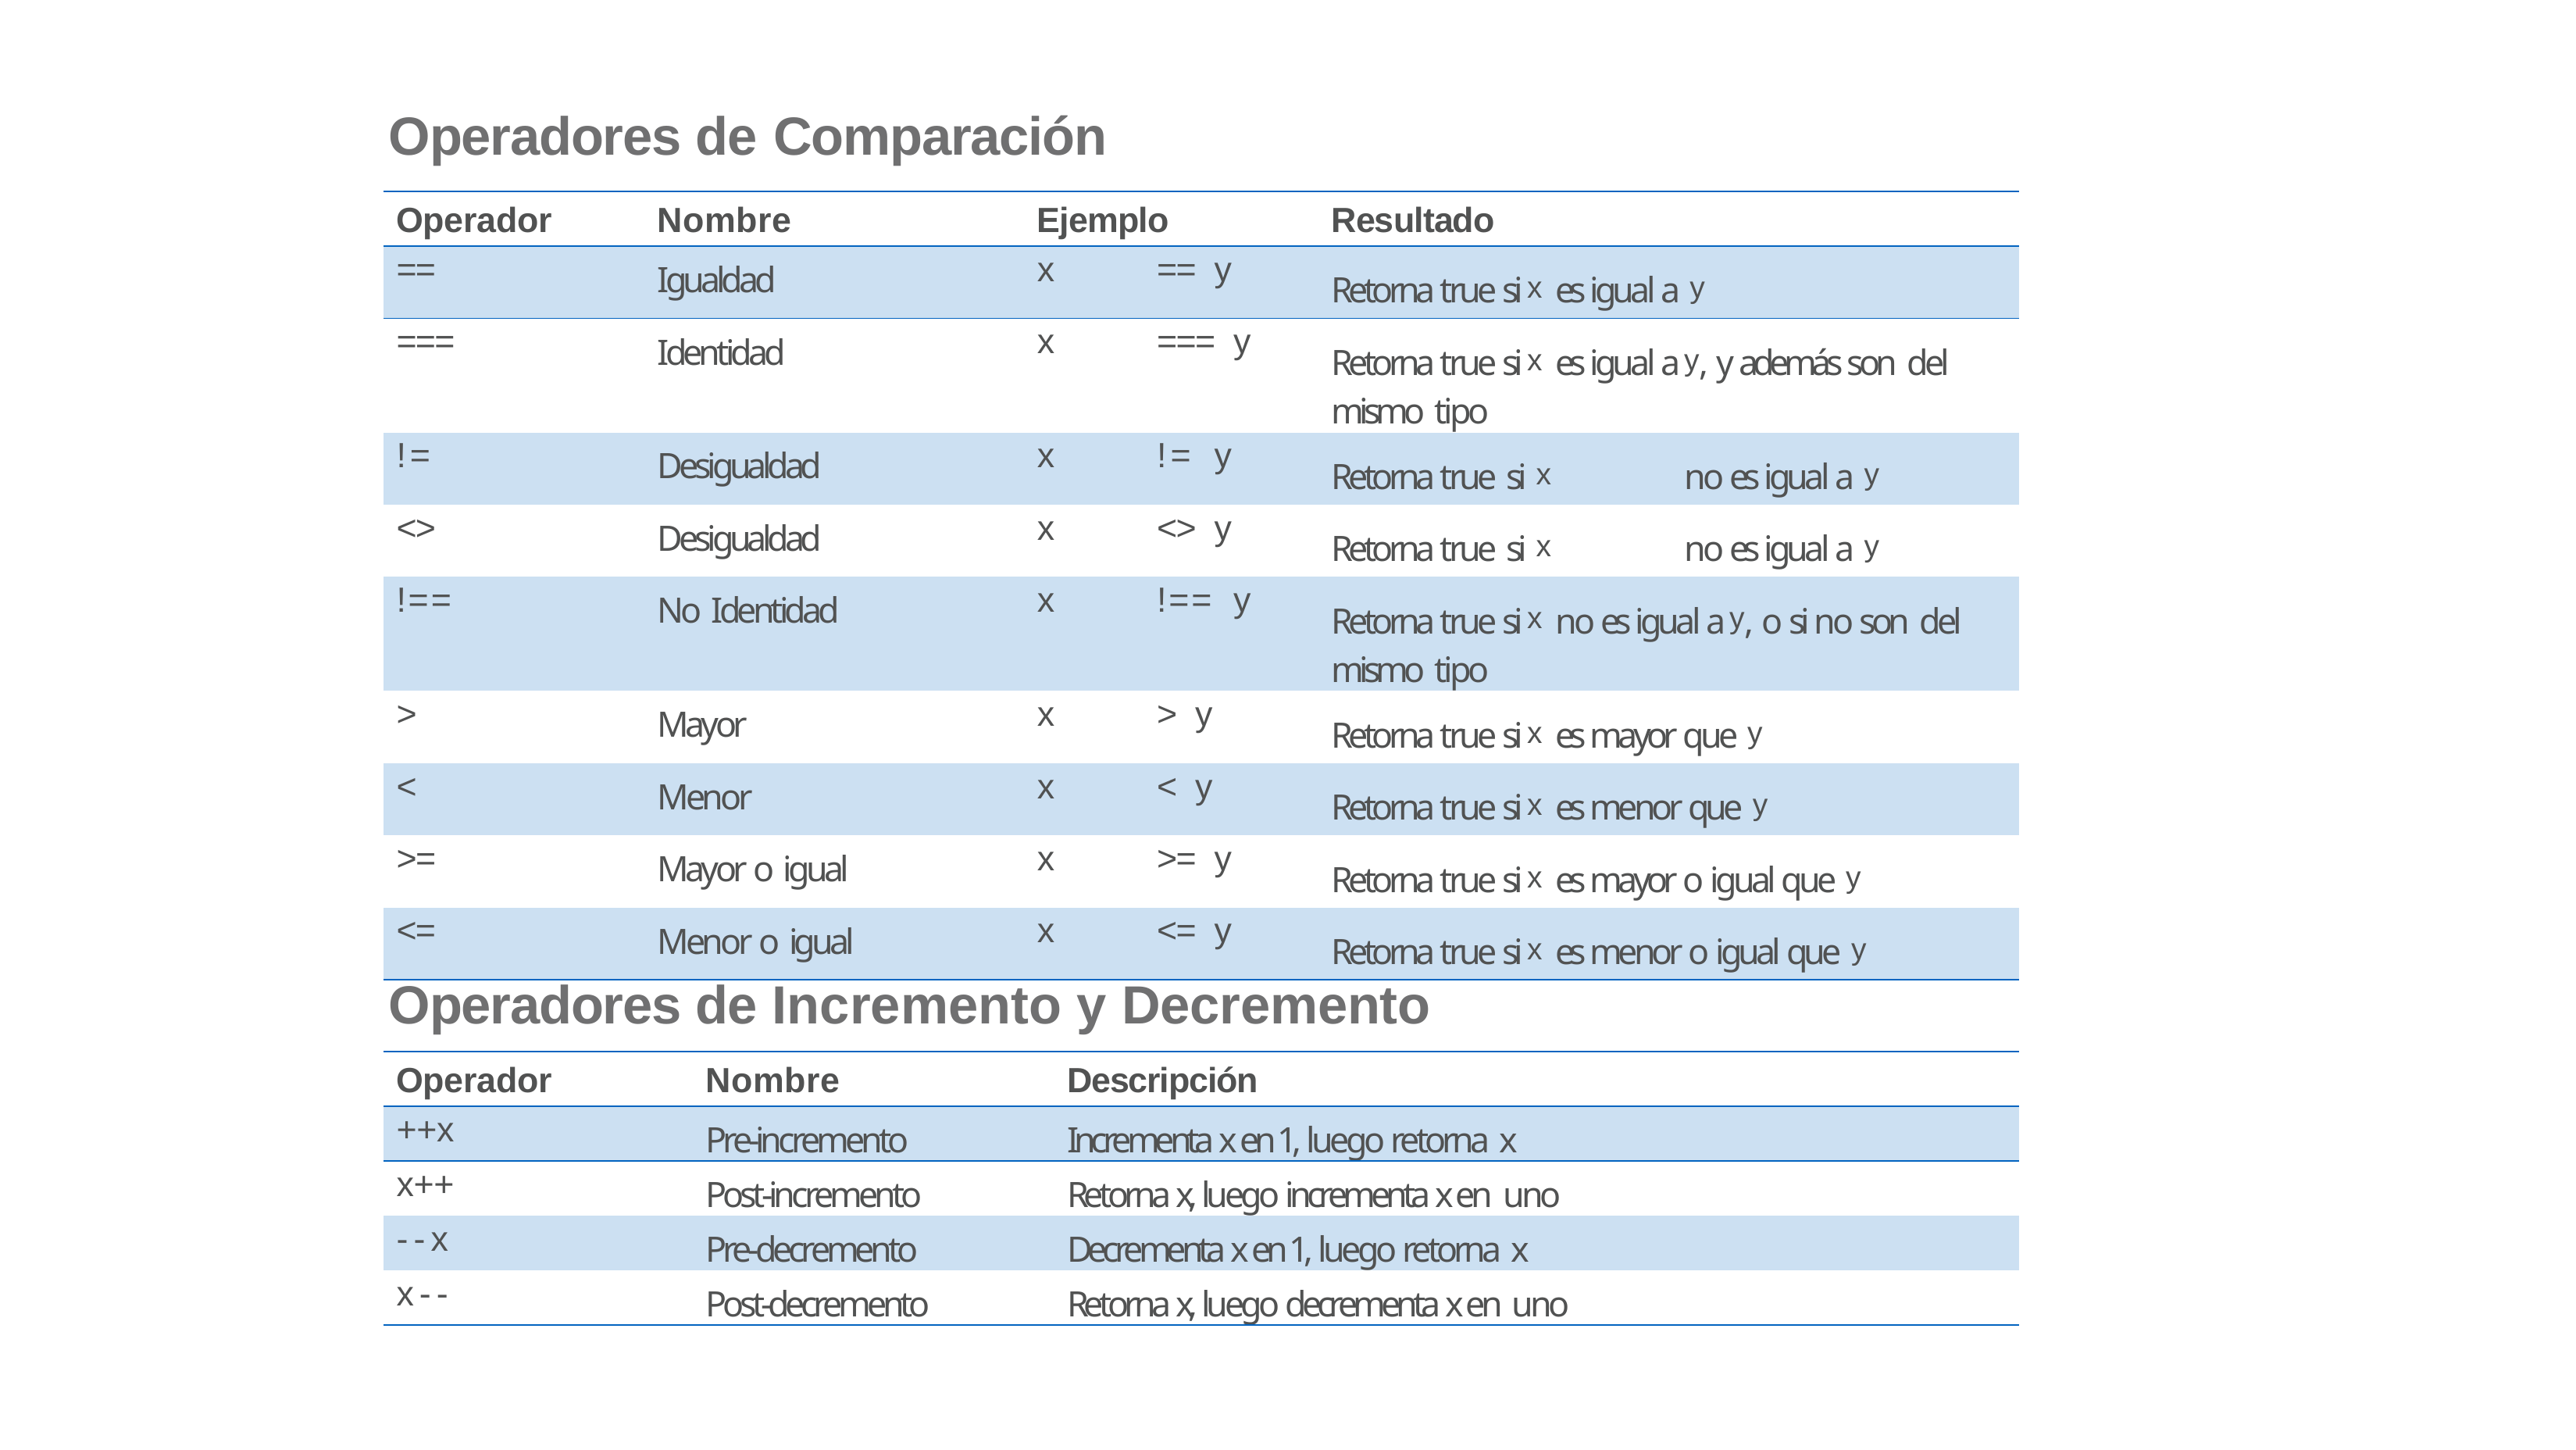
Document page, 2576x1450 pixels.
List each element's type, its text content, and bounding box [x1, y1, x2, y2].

table_cell x-- [384, 1270, 630, 1324]
table_cell x <= y [956, 908, 1251, 979]
table_header Nombre [630, 1052, 1019, 1105]
table_cell Retorna true si x es mayor o igual que y [1251, 835, 2019, 908]
table_cell Incrementa x en 1, luego retorna x [1019, 1107, 2019, 1160]
table_cell x++ [384, 1162, 630, 1216]
table_cell Retorna true si x es igual a y, y además son del mismo tipo [1251, 319, 2019, 433]
table_cell x !== y [956, 577, 1251, 691]
table_cell No Identidad [605, 577, 956, 691]
table_cell != [384, 433, 605, 505]
table_cell Desigualdad [605, 505, 956, 577]
table_cell Pre-incremento [630, 1107, 1019, 1160]
table_cell --x [384, 1216, 630, 1270]
table_cell < [384, 763, 605, 835]
table_cell !== [384, 577, 605, 691]
table_cell <> [384, 505, 605, 577]
table_cell x === y [956, 319, 1251, 433]
table_cell Pre-decremento [630, 1216, 1019, 1270]
table_cell x == y [1109, 247, 1251, 318]
table_cell Post-incremento [630, 1162, 1019, 1216]
table_cell Retorna true si x es mayor que y [1251, 691, 2019, 763]
text_box Operadores de Incremento y Decremento [387, 980, 1432, 1034]
table_header Ejemplo [1109, 192, 1251, 245]
table_cell x < y [956, 763, 1251, 835]
table_cell > [384, 691, 605, 763]
table_cell Mayor o igual [605, 835, 956, 908]
table_cell Decrementa x en 1, luego retorna x [1019, 1216, 2019, 1270]
table_cell x >= y [956, 835, 1251, 908]
table_cell Retorna true si x no es igual a y [1251, 433, 2019, 505]
table_cell x <> y [956, 505, 1251, 577]
table_cell Menor [605, 763, 956, 835]
table_cell Retorna true si x no es igual a y, o si no son del mismo tipo [1251, 577, 2019, 691]
table_cell Mayor [605, 691, 956, 763]
table_cell Retorna x, luego incrementa x en uno [1019, 1162, 2019, 1216]
title Operadores de Comparación [387, 99, 1109, 344]
table_cell <= [384, 908, 605, 979]
table_cell === [384, 319, 605, 433]
table_cell Retorna true si x es menor que y [1251, 763, 2019, 835]
table_cell x > y [956, 691, 1251, 763]
table_cell Identidad [605, 344, 956, 433]
table_cell Post-decremento [630, 1270, 1019, 1324]
table_cell >= [384, 835, 605, 908]
table_header Resultado [1251, 192, 2019, 245]
table_cell x != y [956, 433, 1251, 505]
table_header Descripción [1019, 1052, 2019, 1105]
table_cell Retorna true si x no es igual a y [1251, 505, 2019, 577]
table_header Operador [384, 192, 387, 245]
table_cell Menor o igual [605, 908, 956, 979]
table_cell Desigualdad [605, 433, 956, 505]
table_cell ++x [384, 1107, 630, 1160]
table_cell Retorna true si x es menor o igual que y [1251, 908, 2019, 979]
table_cell Retorna x, luego decrementa x en uno [1019, 1270, 2019, 1324]
table_cell Retorna true si x es igual a y [1251, 247, 2019, 318]
table_header Operador [384, 1052, 630, 1105]
table_cell == [384, 247, 387, 318]
